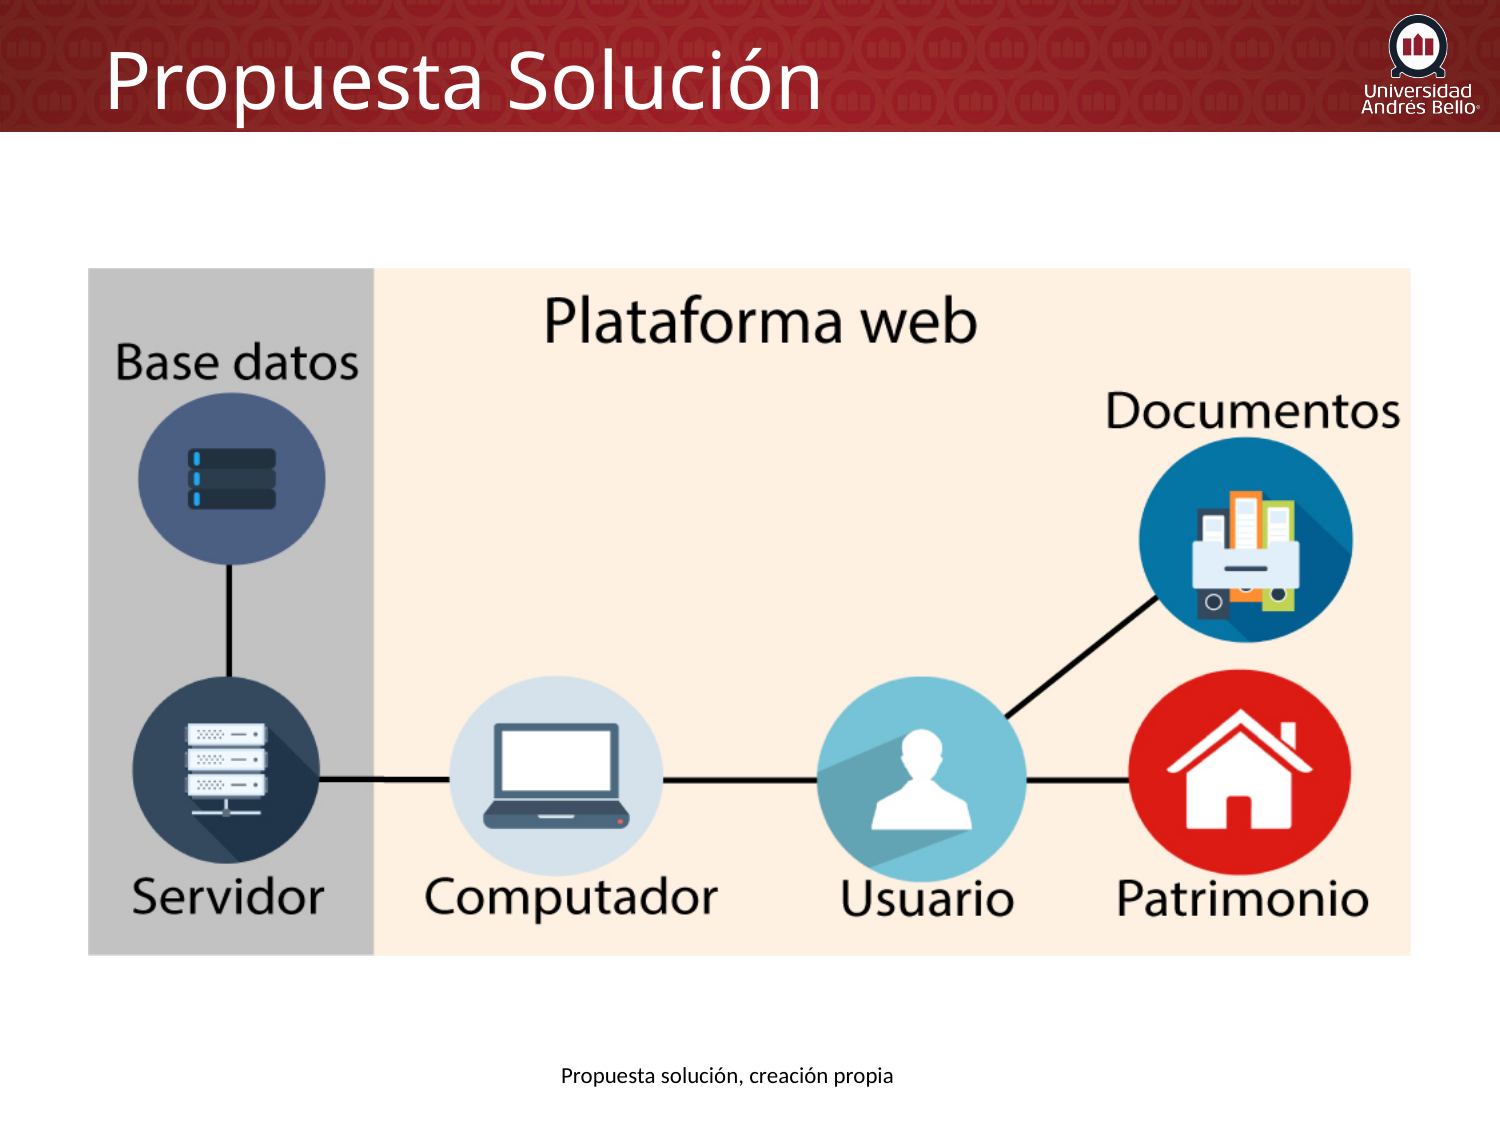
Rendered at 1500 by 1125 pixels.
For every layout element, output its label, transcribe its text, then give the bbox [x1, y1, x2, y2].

title Propuesta Solución [88, 33, 1294, 135]
text_box Propuesta solución, creación propia [546, 1052, 1129, 1096]
picture [0, 0, 1500, 132]
picture [88, 268, 1411, 956]
